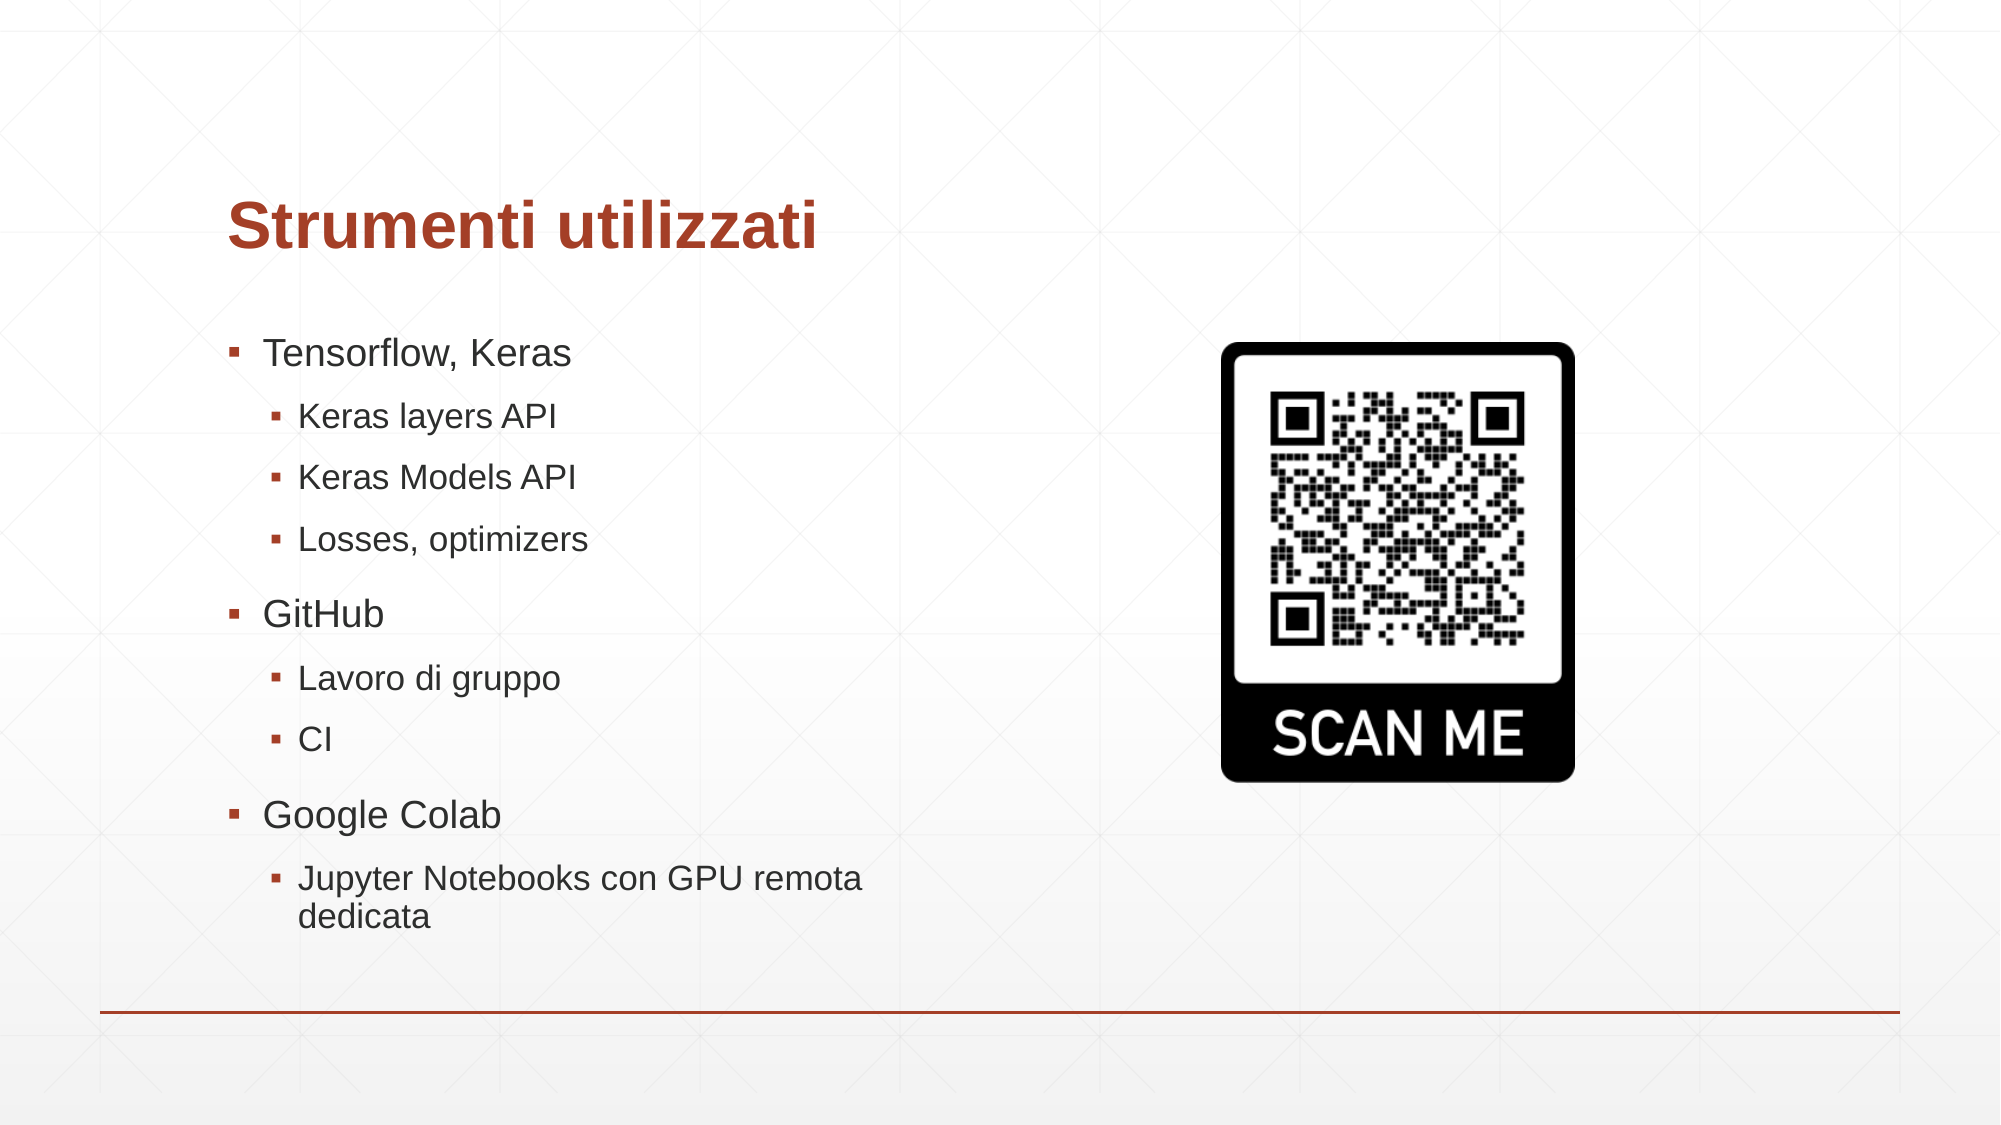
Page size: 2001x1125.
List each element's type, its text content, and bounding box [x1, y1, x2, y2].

title Strumenti utilizzati [212, 82, 1788, 271]
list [1221, 342, 1575, 783]
list Tensorflow, Keras Keras layers API Keras Models API Losses, optimizers GitHub Lavoro di gruppo CI Google Colab Jupyter Notebooks con GPU remota dedicata [212, 324, 963, 950]
